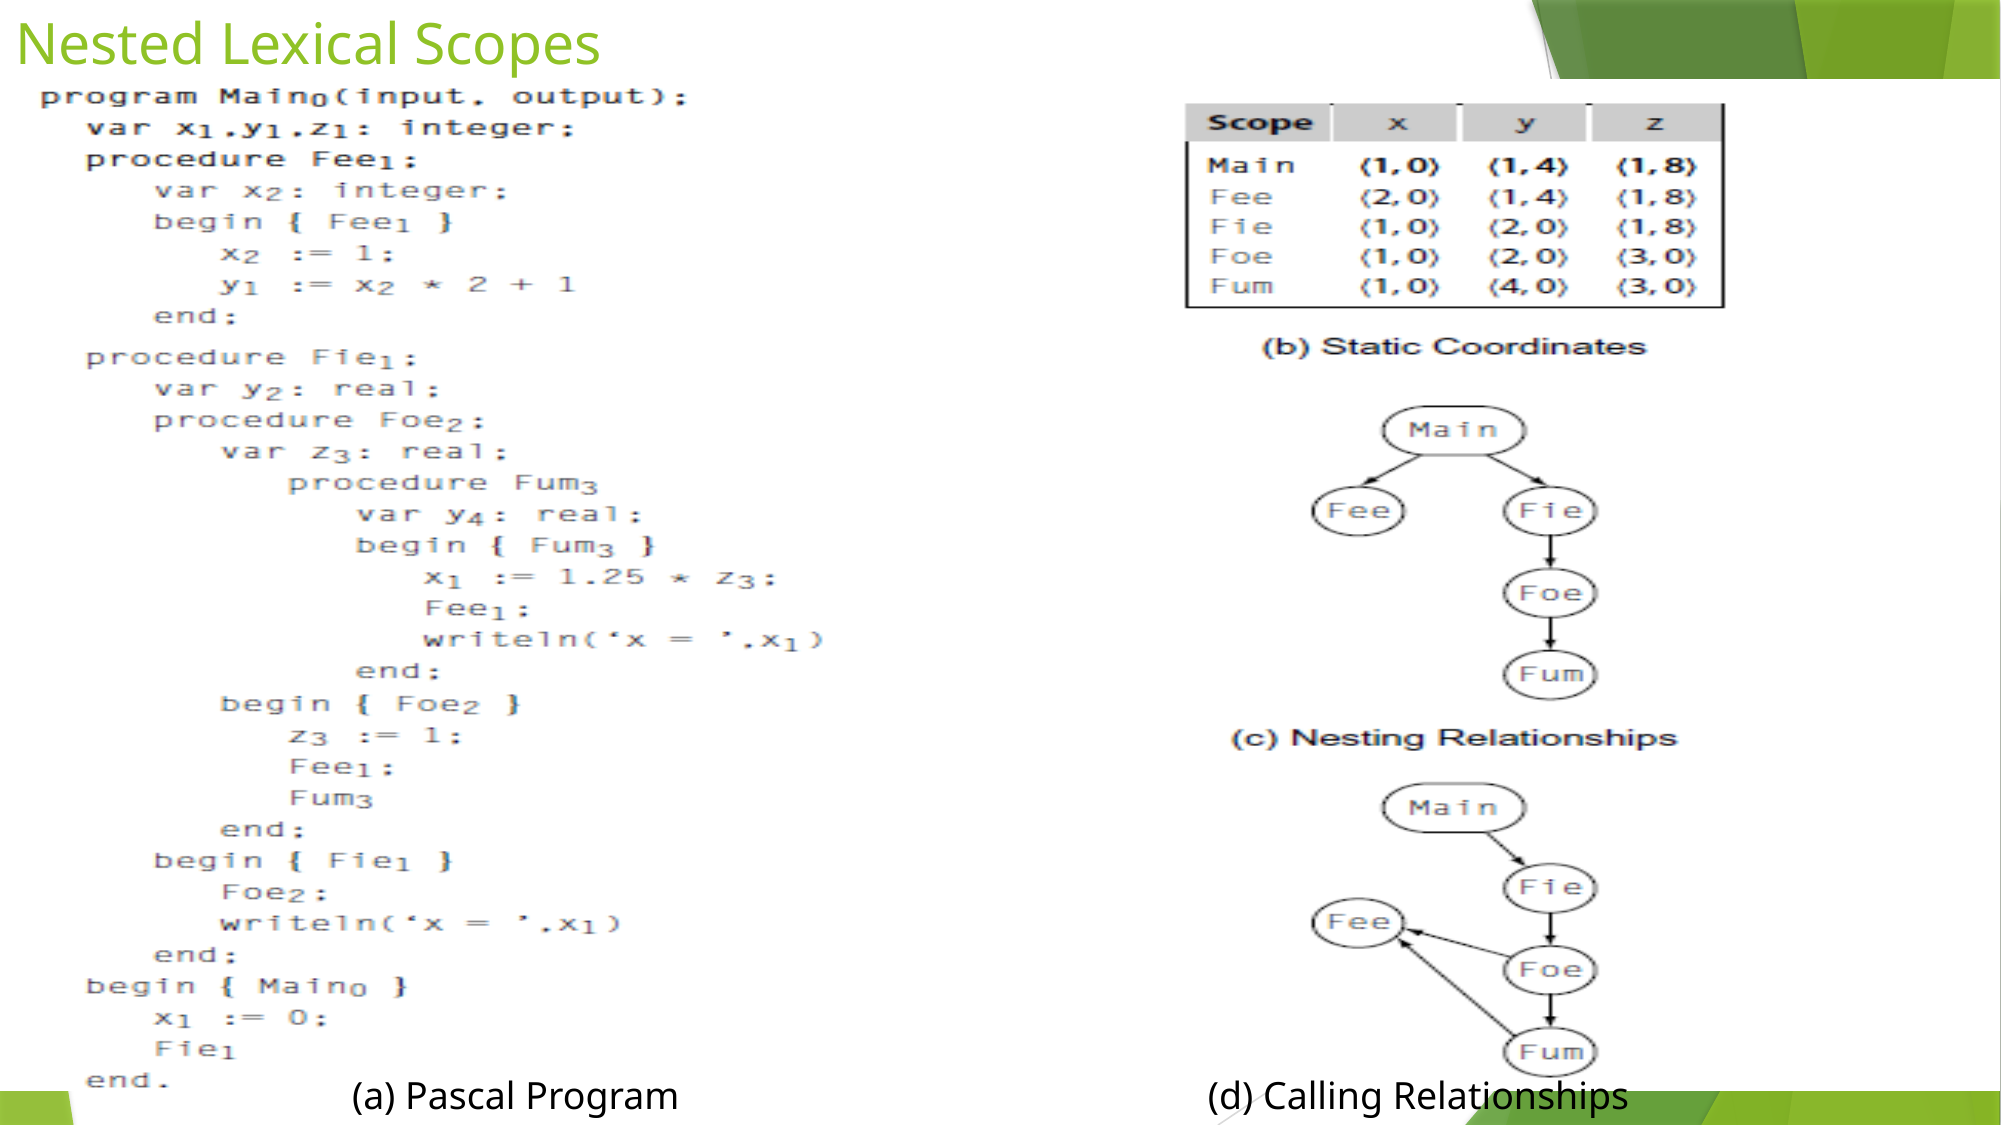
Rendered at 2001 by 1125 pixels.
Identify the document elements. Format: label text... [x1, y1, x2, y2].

text_box (d) Calling Relationships [1193, 1102, 1645, 1125]
text_box (a) Pascal Program [337, 1102, 695, 1125]
picture [0, 78, 2000, 1091]
title Nested Lexical Scopes [0, 0, 1350, 78]
